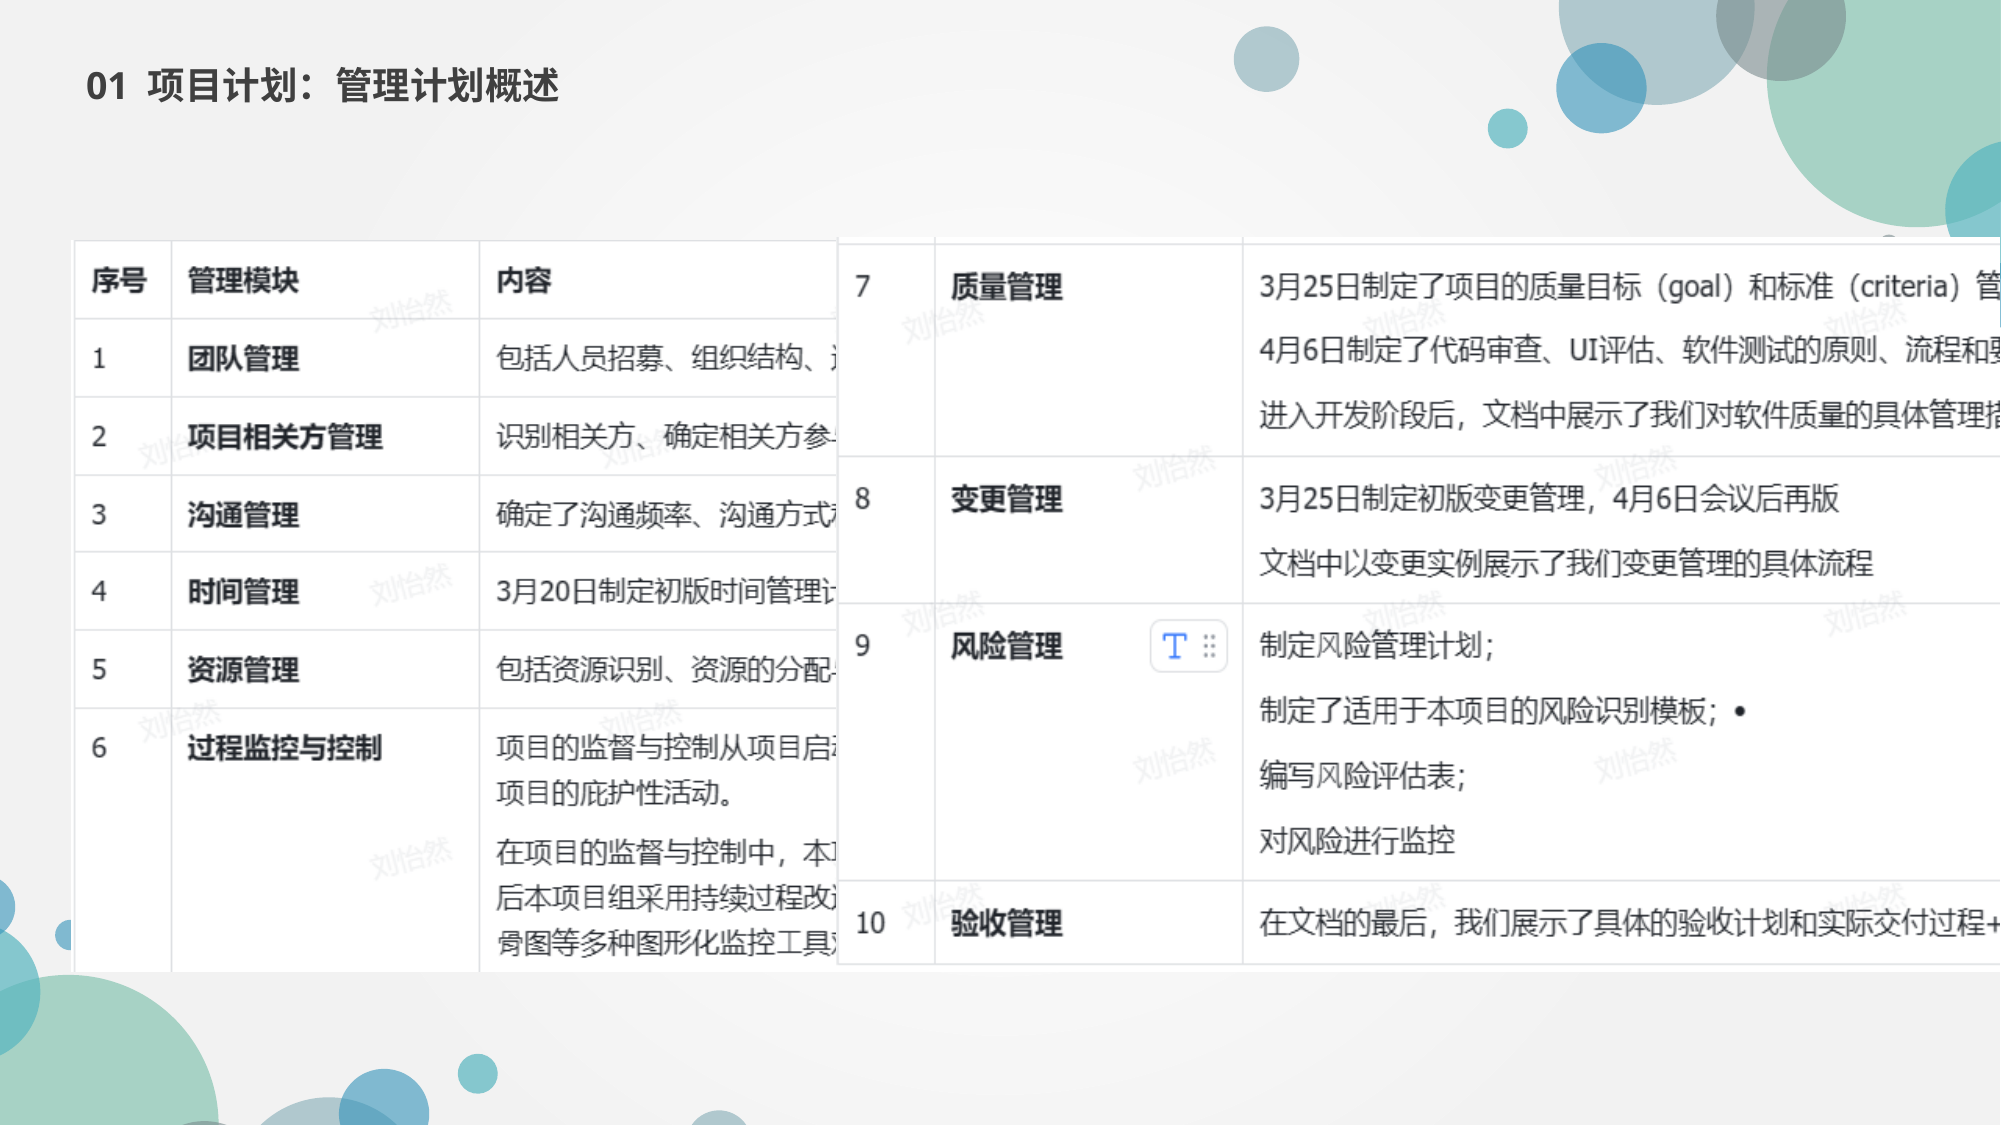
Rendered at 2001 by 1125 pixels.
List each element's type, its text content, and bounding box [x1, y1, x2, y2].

list 01 项目计划：管理计划概述 [71, 41, 1067, 107]
picture [71, 237, 2000, 972]
